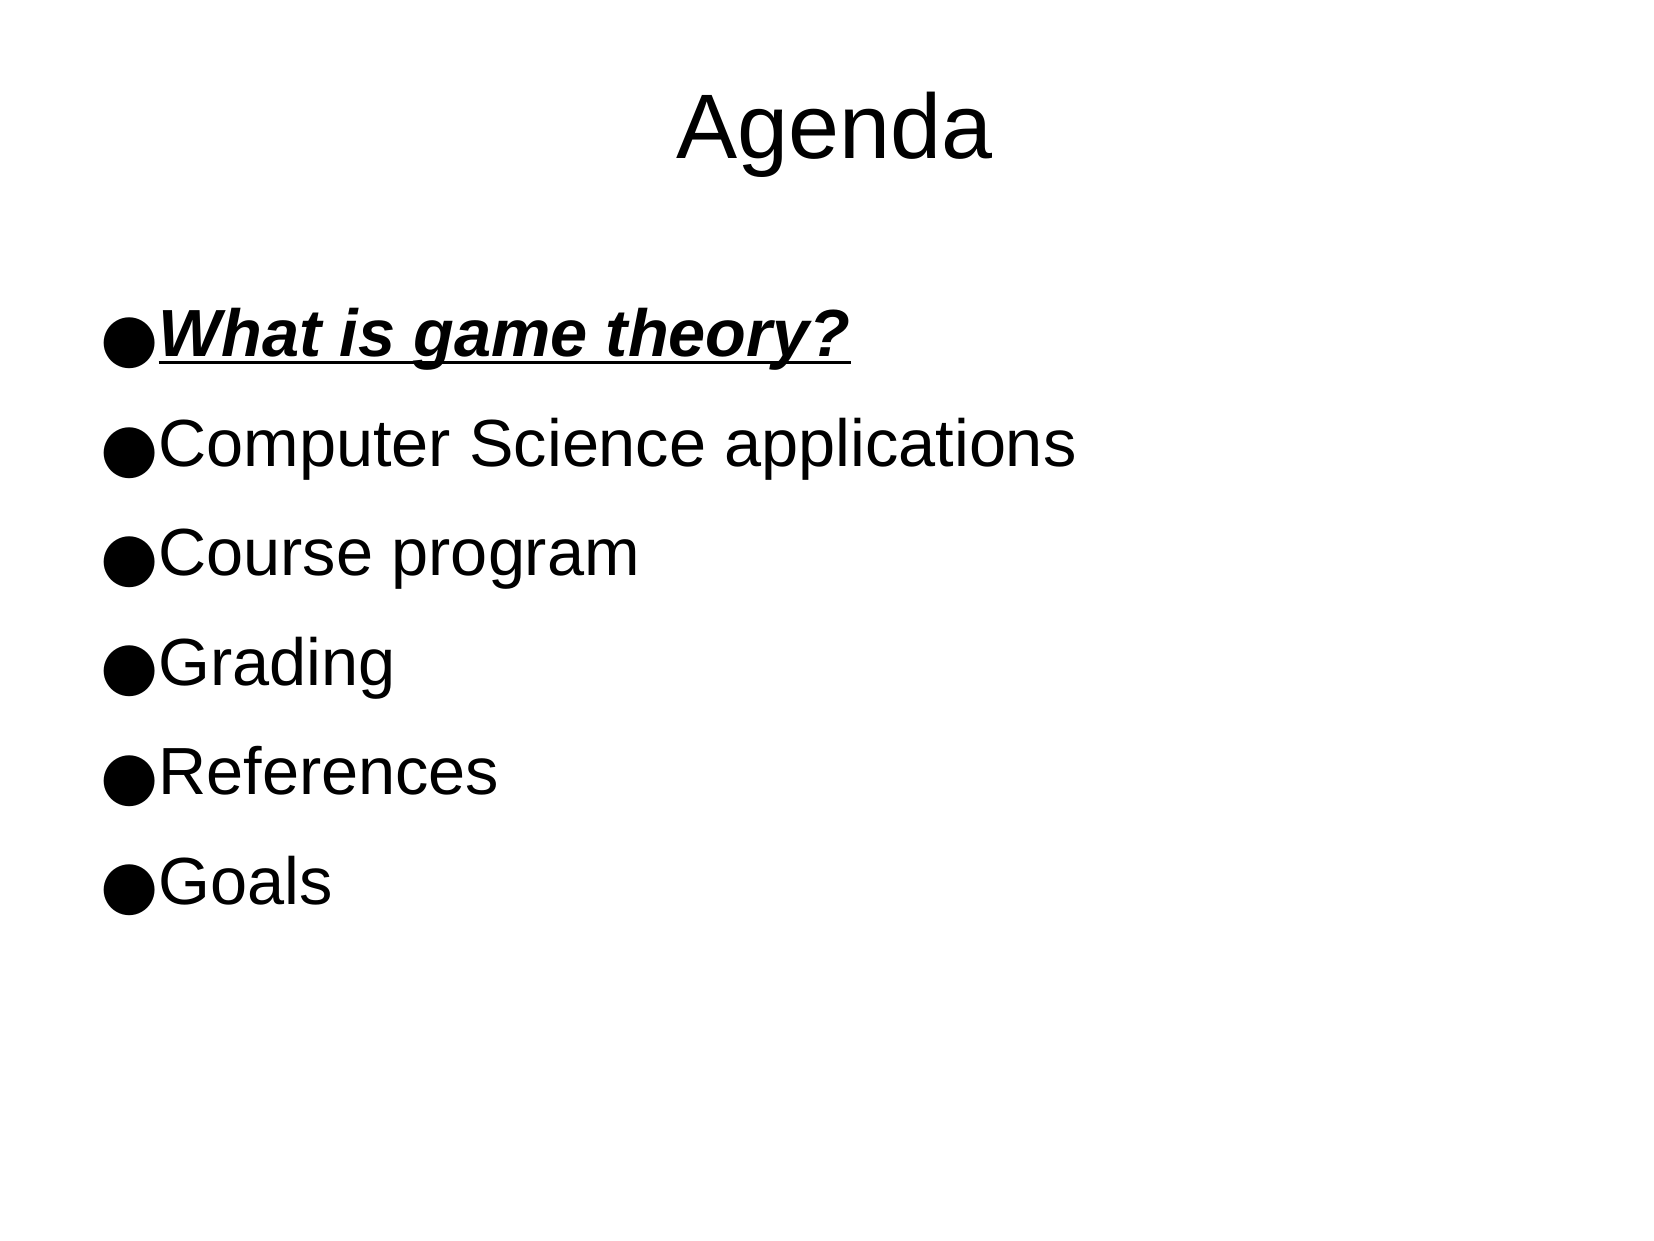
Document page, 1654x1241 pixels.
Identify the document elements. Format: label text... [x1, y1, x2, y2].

text_box Agenda [90, 18, 1579, 226]
text_box What is game theory? Computer Science applications Course program Grading References Goals [82, 290, 1571, 1010]
